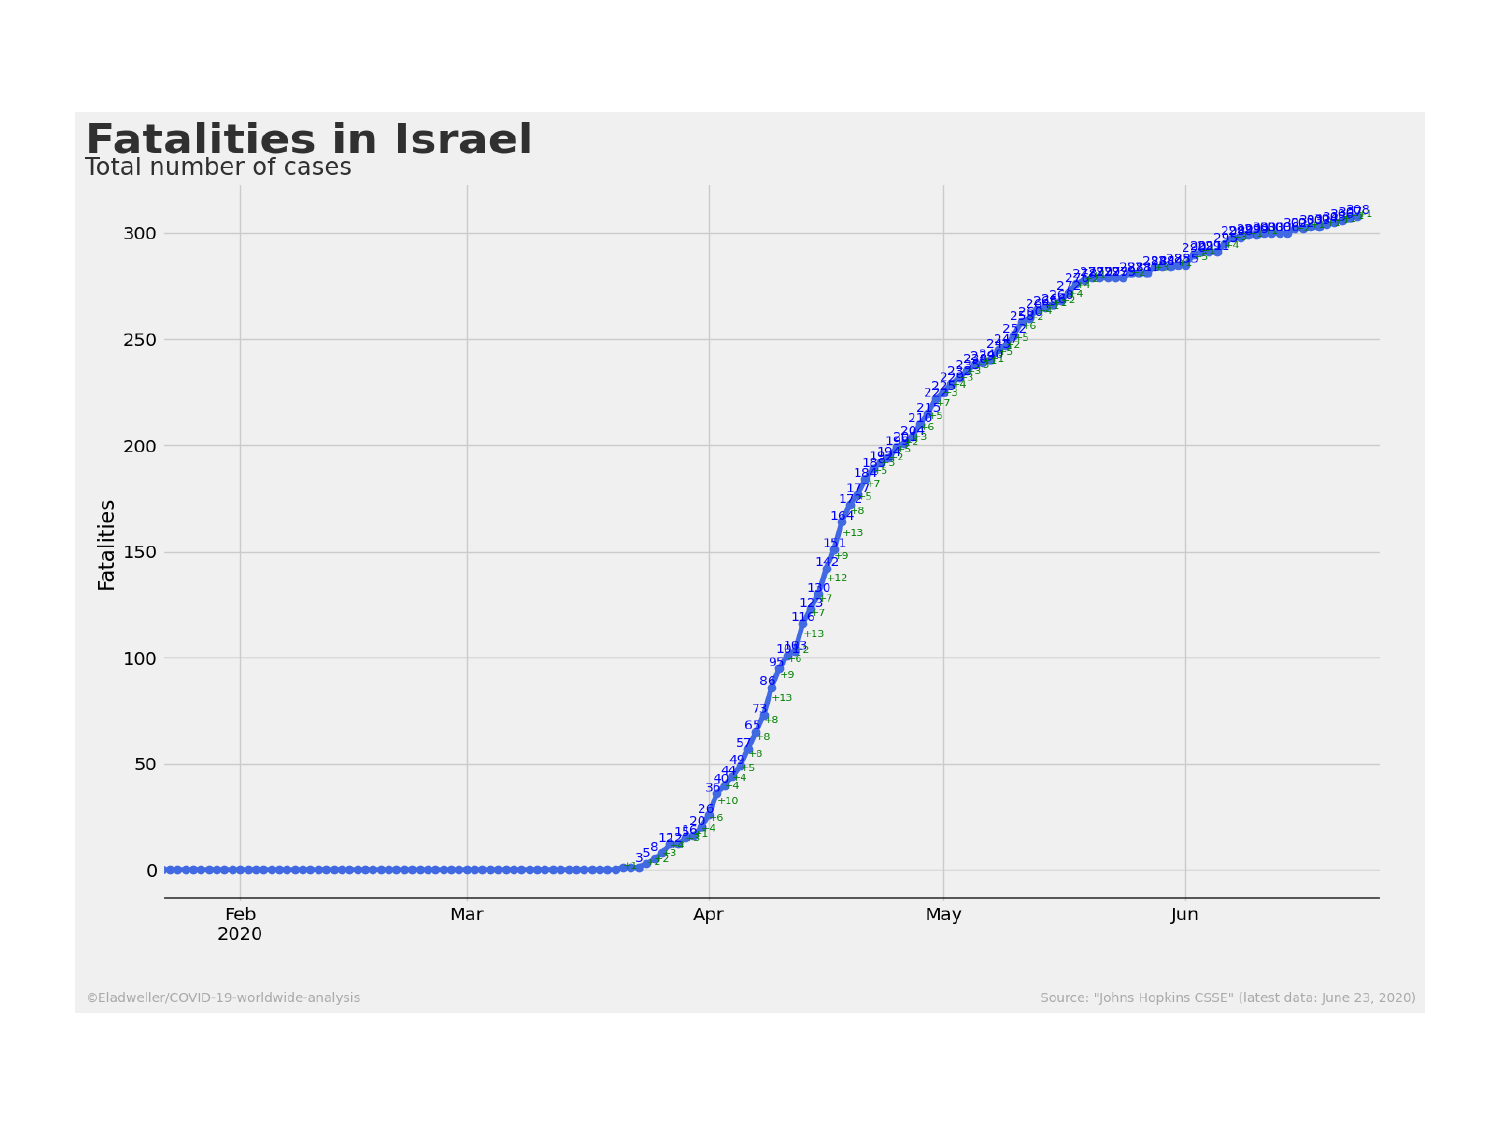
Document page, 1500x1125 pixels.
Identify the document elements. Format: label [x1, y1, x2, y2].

picture [74, 112, 1426, 1013]
